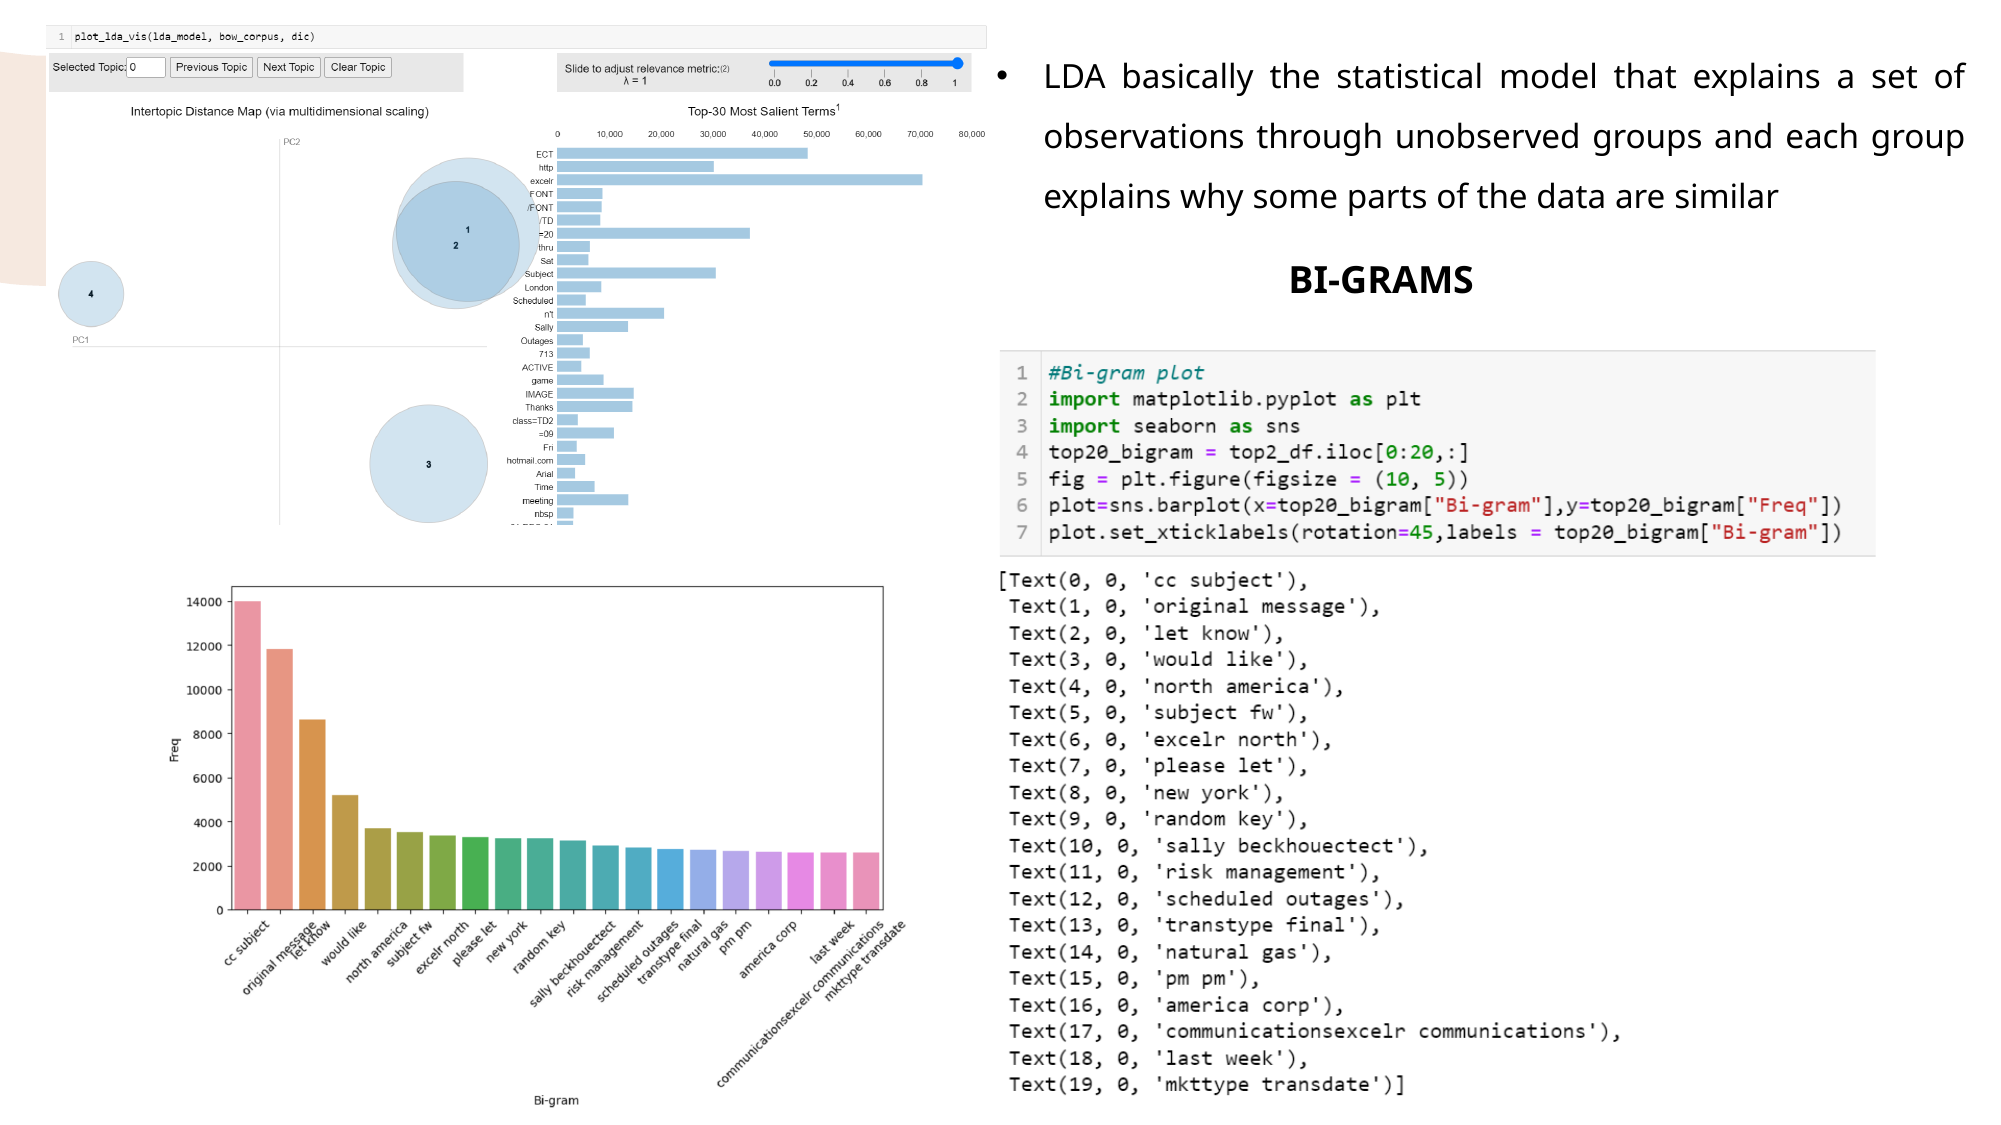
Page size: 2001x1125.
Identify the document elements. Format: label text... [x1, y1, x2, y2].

picture [161, 572, 923, 1117]
picture [46, 24, 1876, 1116]
text_box BI-GRAMS [1245, 248, 1517, 309]
text_box LDA basically the statistical model that explains a set of observations through unobserved groups and each group explains why some parts of the data are similar [1000, 27, 1982, 223]
